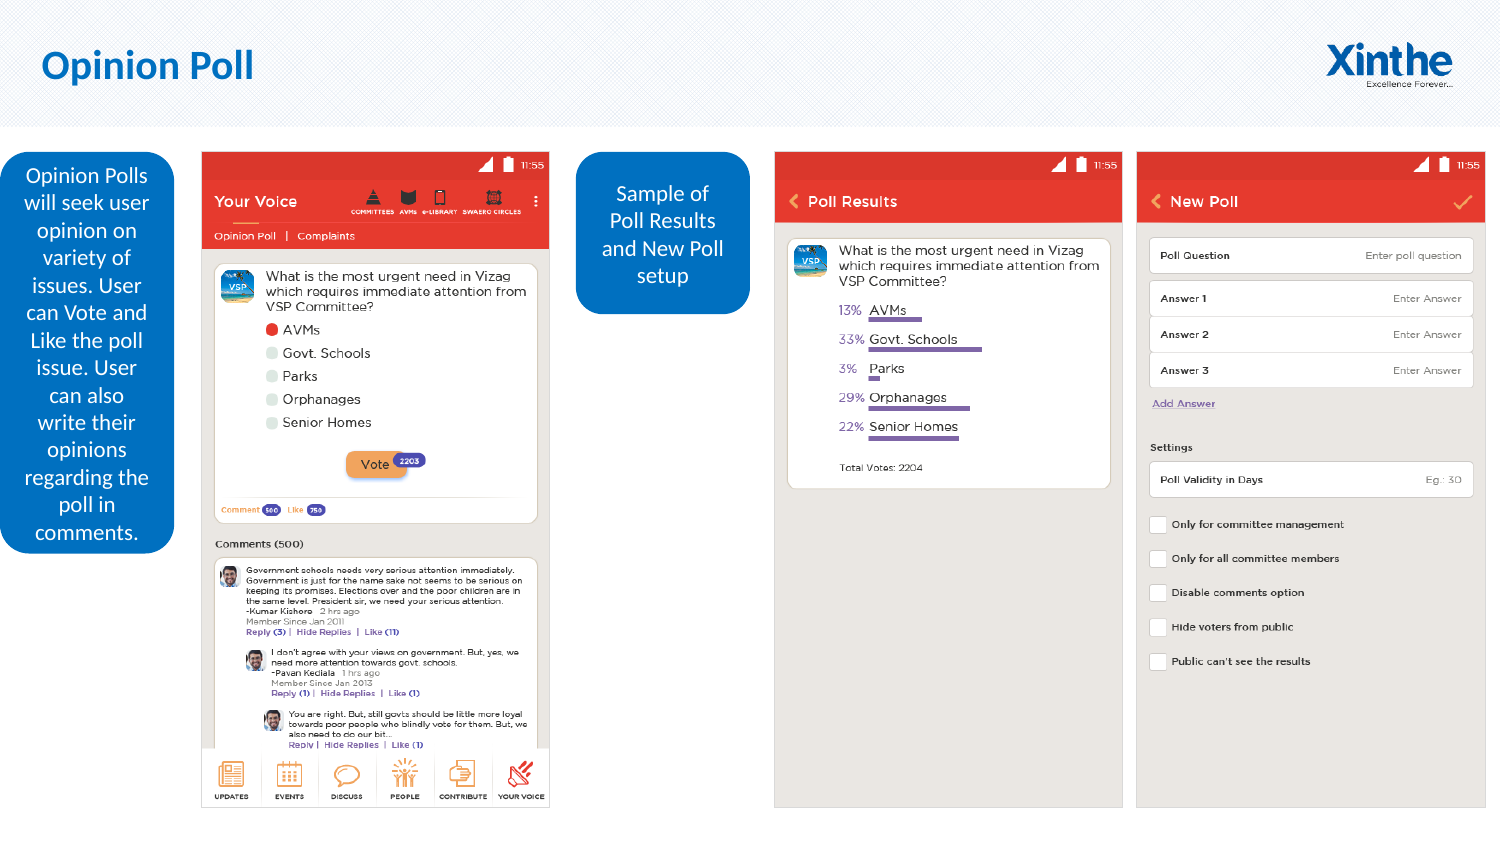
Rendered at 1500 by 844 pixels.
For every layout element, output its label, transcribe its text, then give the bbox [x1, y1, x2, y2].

text_box Opinion Polls will seek user opinion on variety of issues. User can Vote and Like the poll issue. User can also write their opinions regarding the poll in comments. [0, 149, 177, 556]
picture [1326, 42, 1453, 89]
picture [1136, 151, 1486, 809]
text_box [0, 0, 1500, 129]
picture [200, 151, 550, 809]
picture [774, 151, 1124, 809]
text_box Opinion Poll [26, 30, 995, 96]
text_box Sample of Poll Results and New Poll setup [573, 149, 753, 317]
